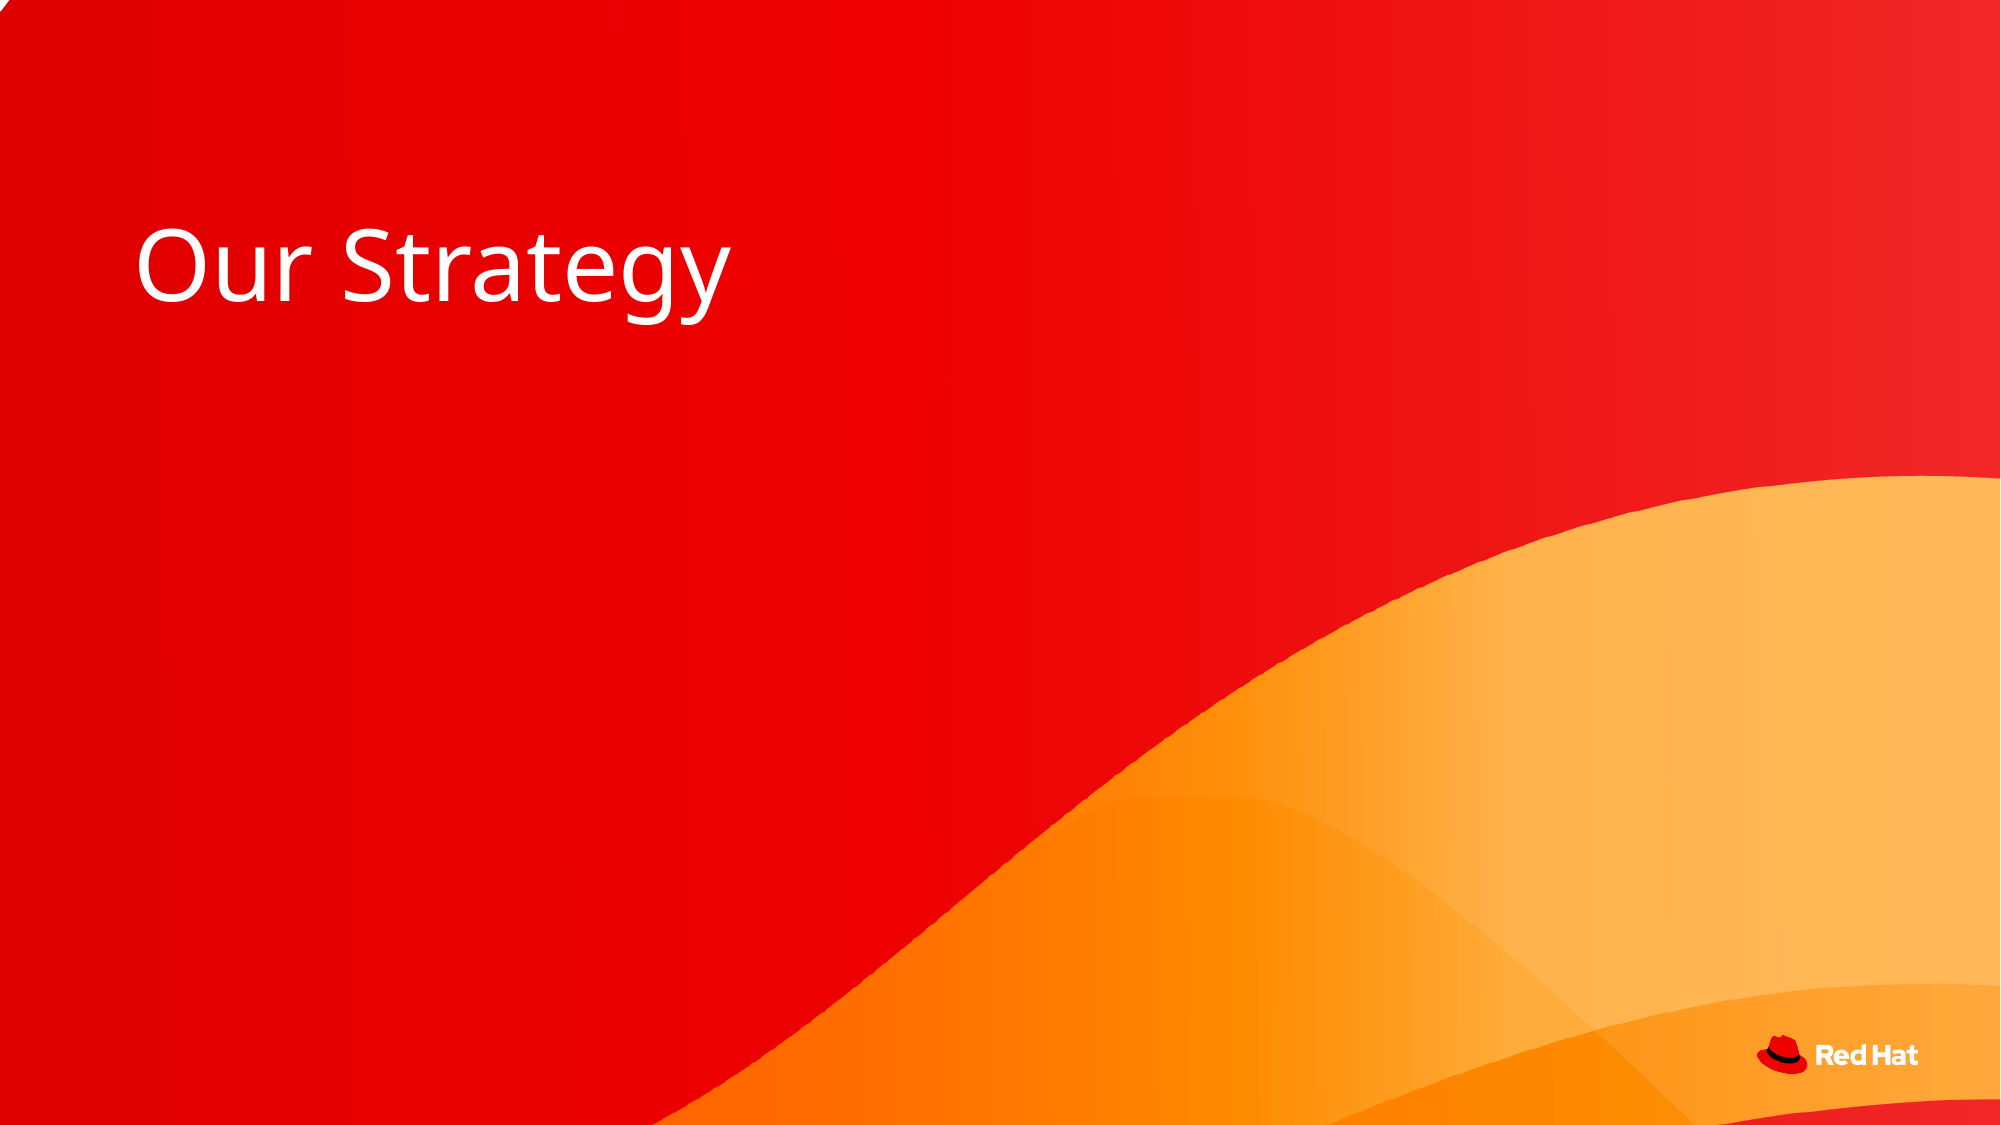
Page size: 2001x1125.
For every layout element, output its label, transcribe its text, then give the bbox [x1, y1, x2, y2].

picture [0, 0, 2001, 1125]
text_box Our Strategy [133, 201, 1867, 336]
